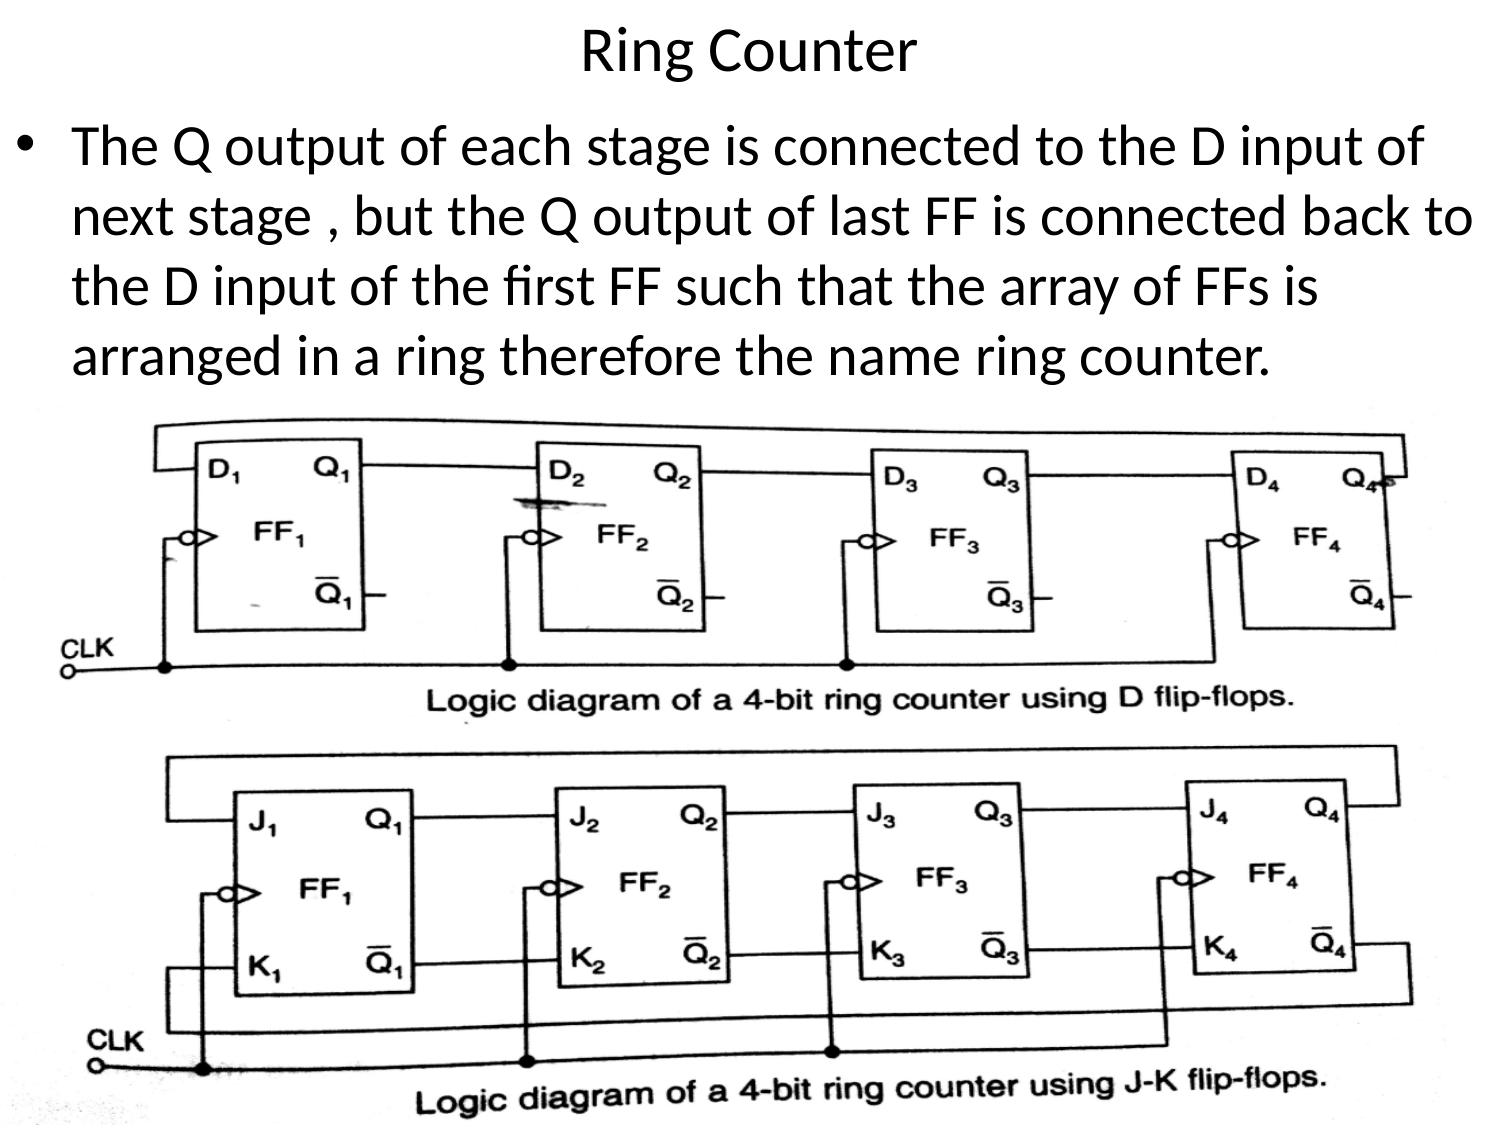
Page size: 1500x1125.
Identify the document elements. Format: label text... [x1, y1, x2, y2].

picture [0, 399, 1451, 1125]
list The Q output of each stage is connected to the D input of next stage , but the Q output of last FF is connected back to the D input of the first FF such that the array of FFs is arranged in a ring therefore the name ring counter. [0, 99, 1500, 438]
title Ring Counter [75, 0, 1425, 93]
